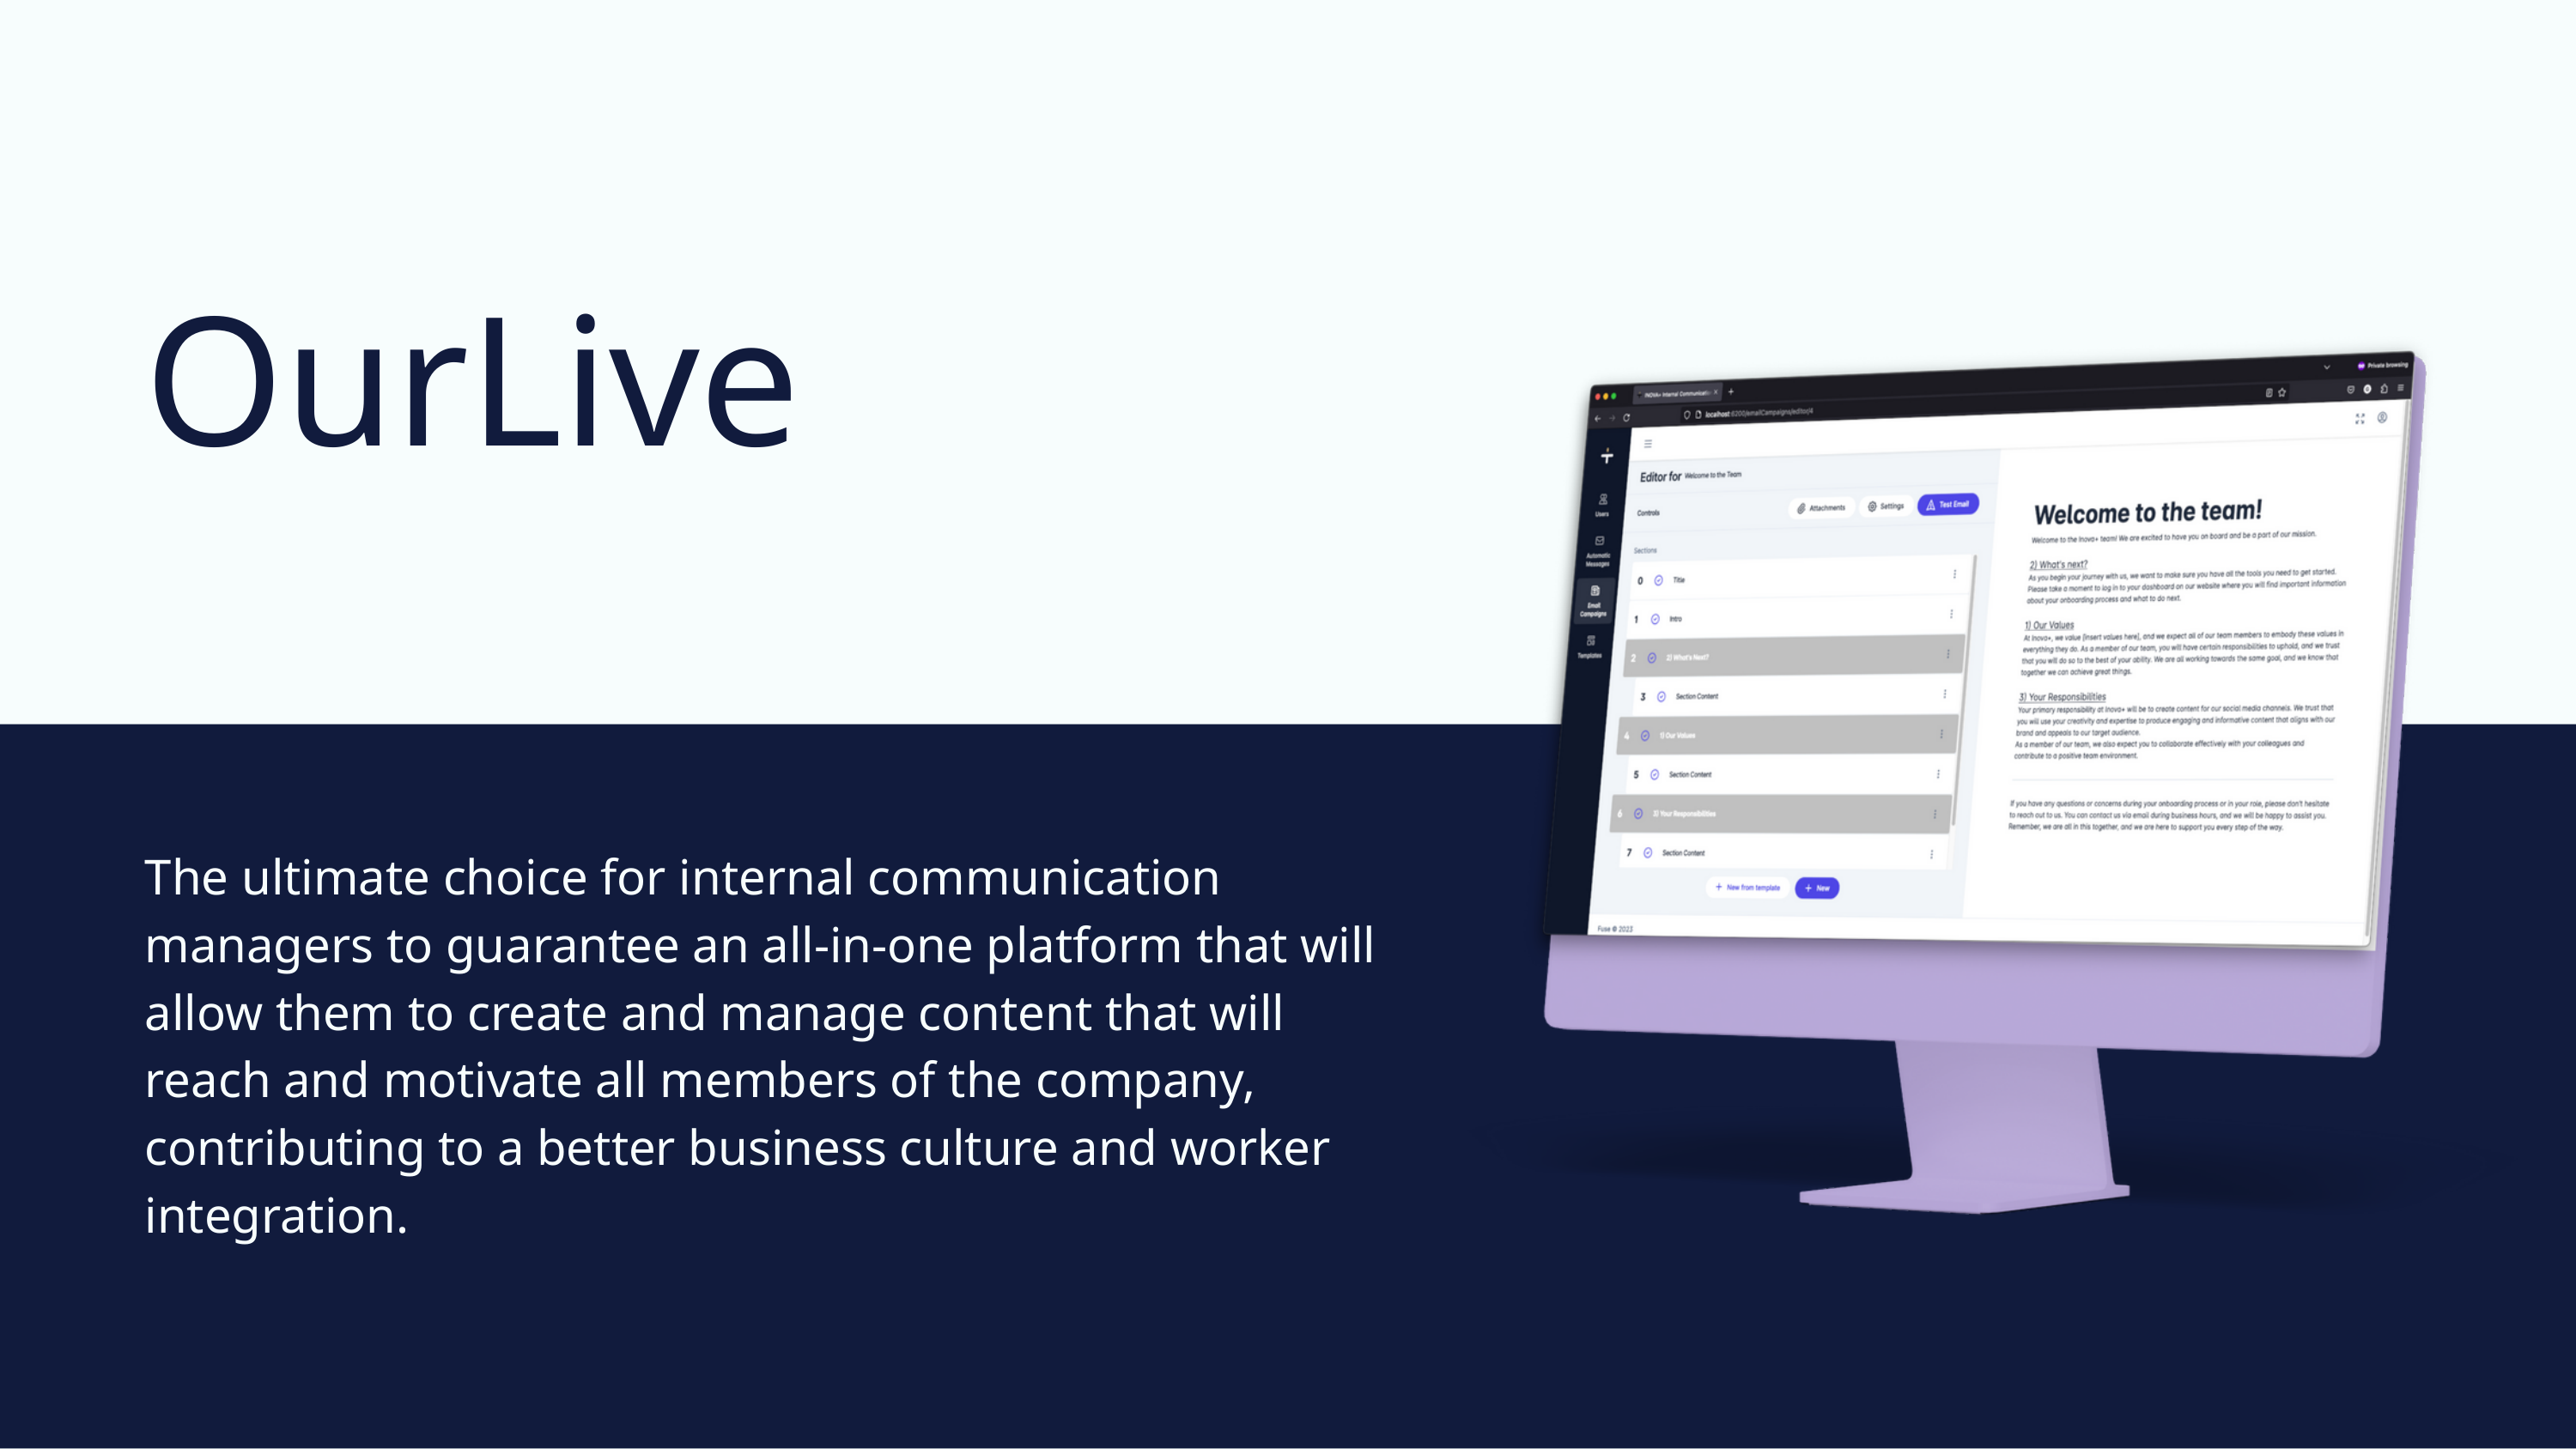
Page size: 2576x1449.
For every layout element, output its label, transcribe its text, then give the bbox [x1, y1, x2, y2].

text_box OurLive [144, 267, 1406, 482]
text_box [984, 88, 2576, 1413]
text_box The ultimate choice for internal communication managers to guarantee an all-in-one platform that will allow them to create and manage content that will reach and motivate all members of the company, contributing to a better business culture and worker integration. [144, 837, 1406, 1311]
text_box [0, 724, 2576, 1449]
